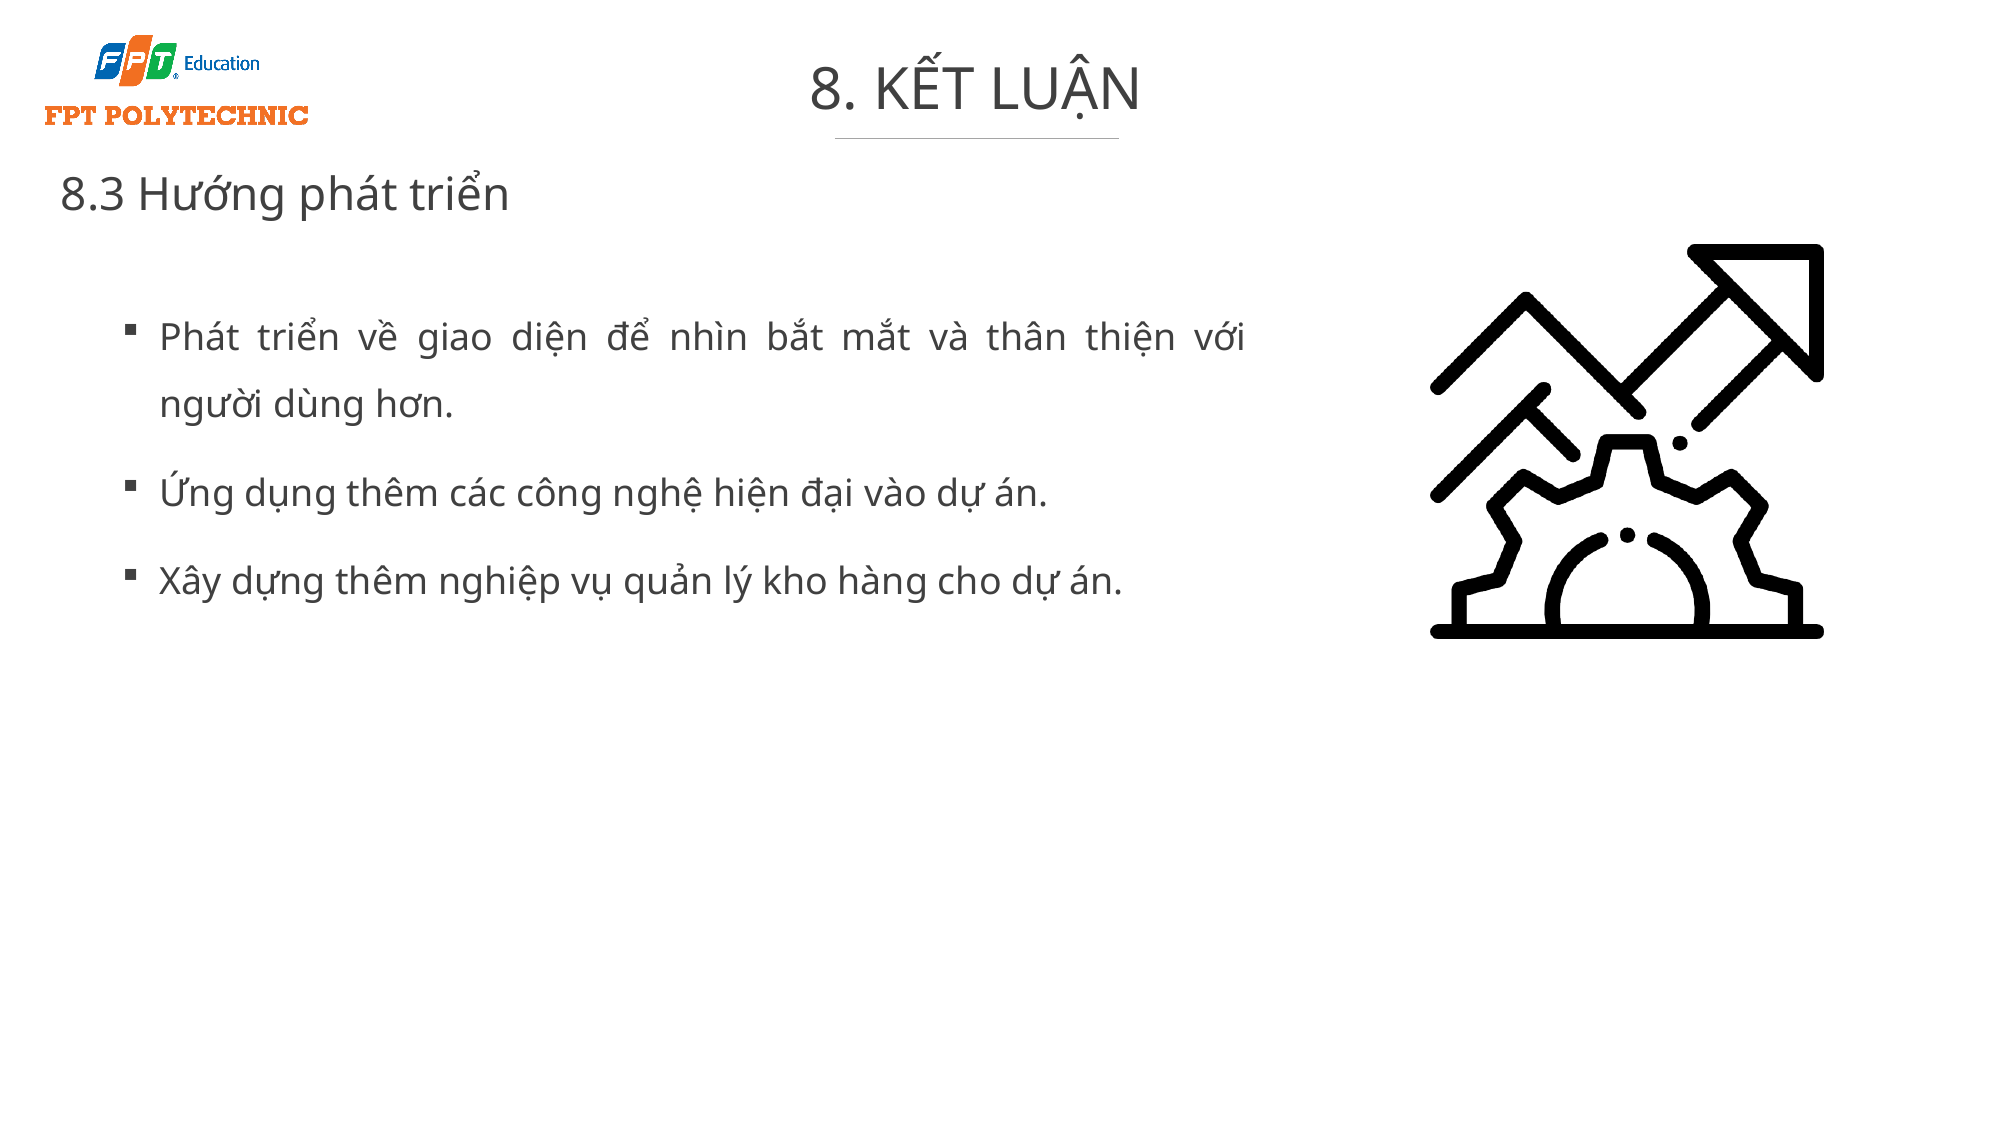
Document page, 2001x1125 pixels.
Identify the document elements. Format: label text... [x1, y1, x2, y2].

picture [1430, 244, 1825, 639]
text_box 8.3 Hướng phát triển [45, 140, 810, 245]
picture [45, 35, 308, 125]
title 8. KẾT LUẬN [107, 34, 1847, 139]
text_box Phát triển về giao diện để nhìn bắt mắt và thân thiện với người dùng hơn. Ứng dụng thêm các công nghệ hiện đại vào dự án. Xây dựng thêm nghiệp vụ quản lý kho hàng cho dự án. [107, 282, 1263, 1086]
